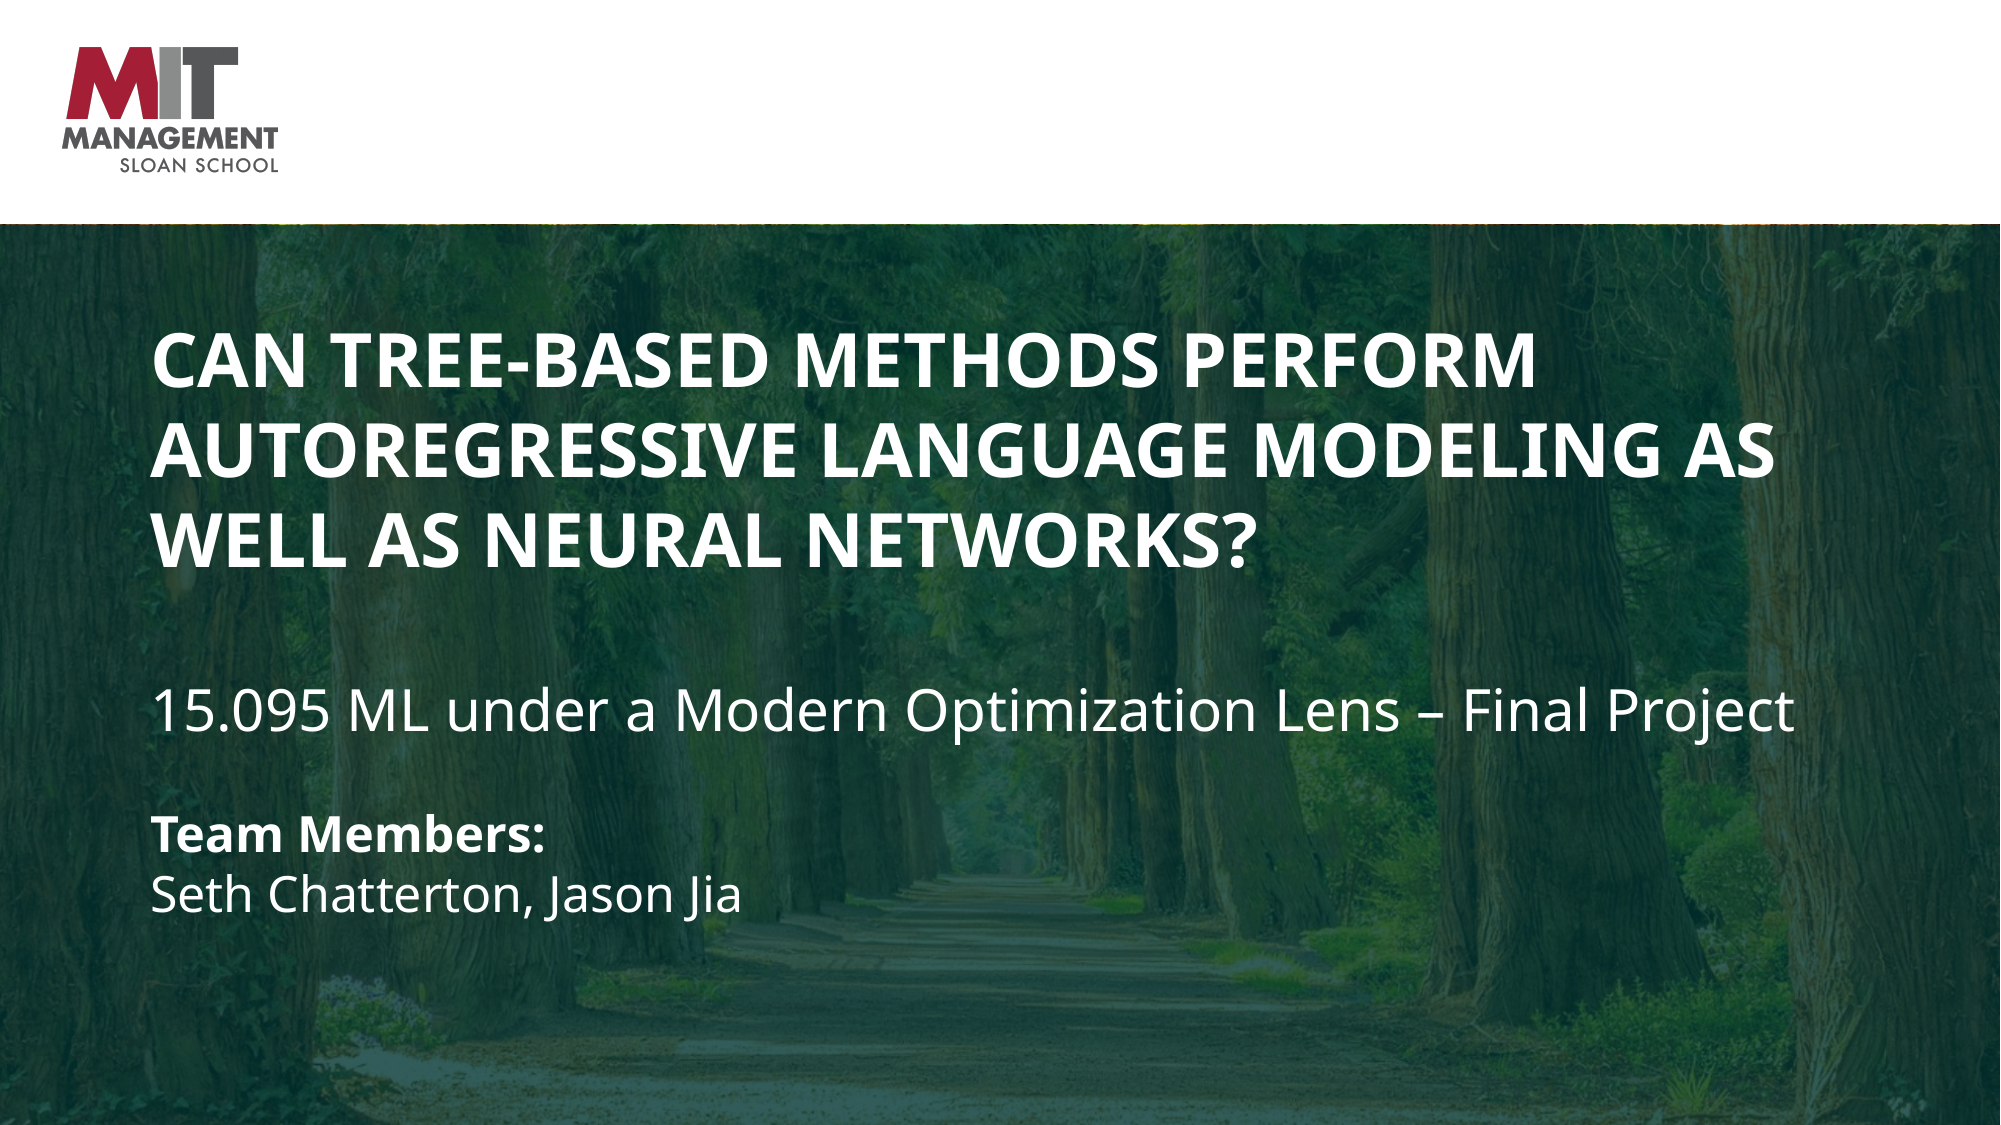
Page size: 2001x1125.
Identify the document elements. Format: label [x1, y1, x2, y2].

picture [62, 47, 278, 173]
picture [0, 224, 2000, 1125]
